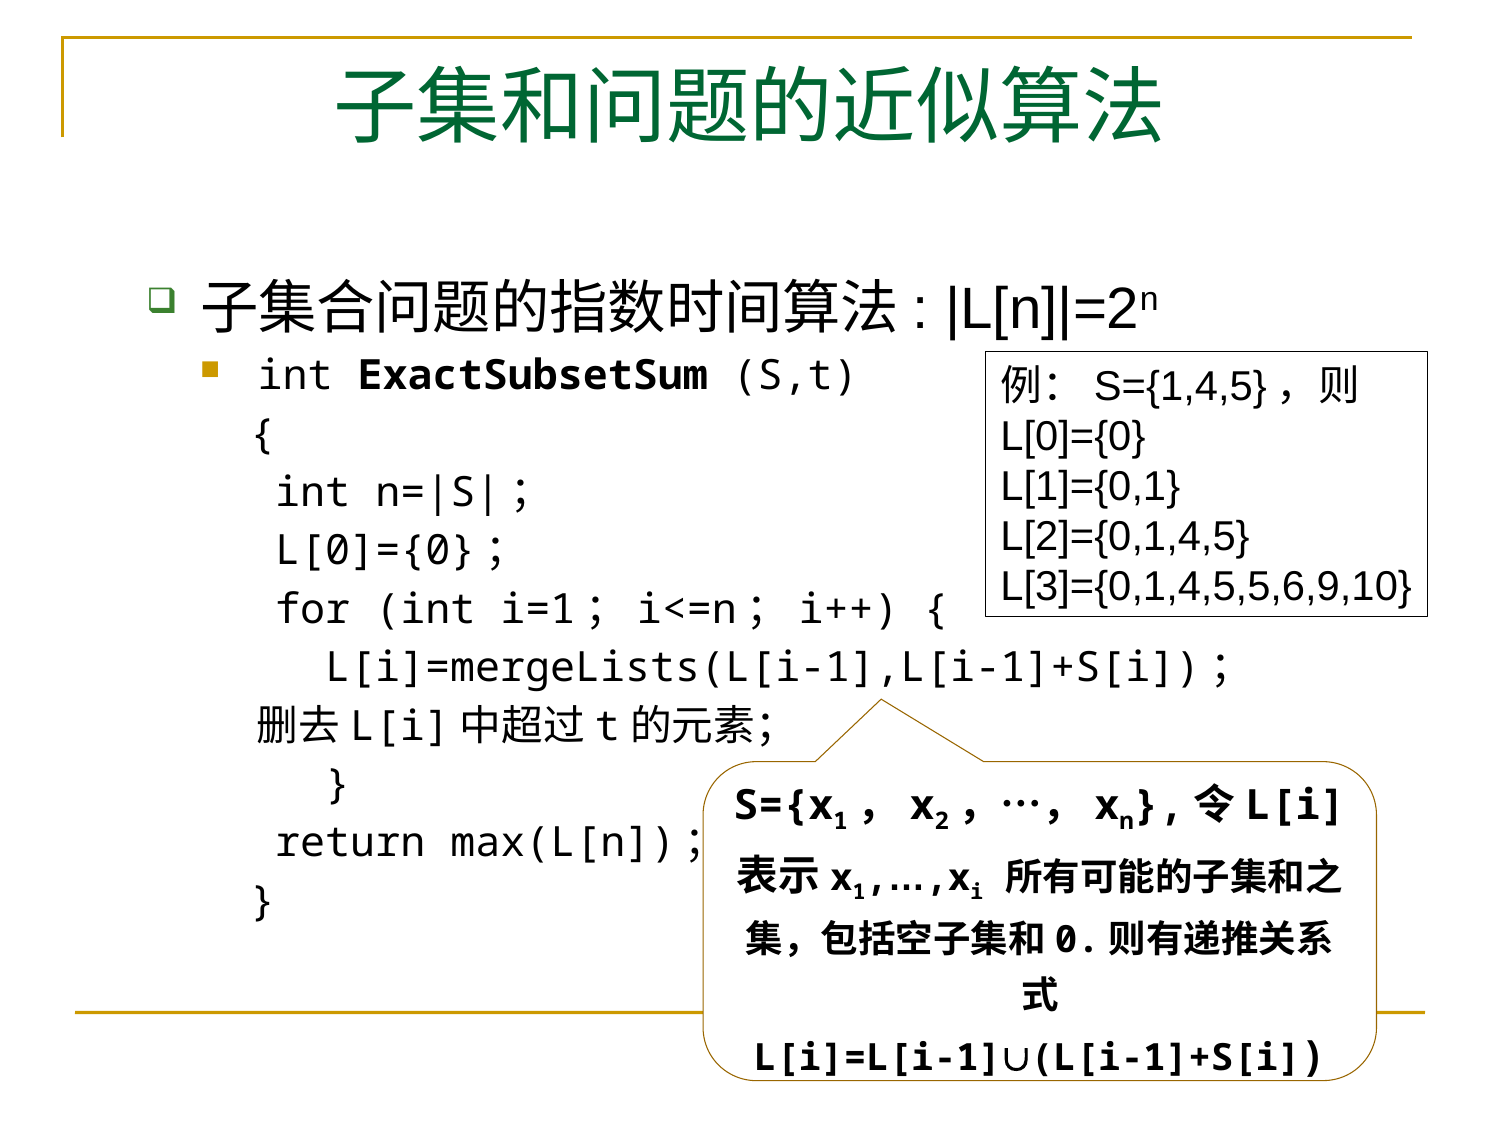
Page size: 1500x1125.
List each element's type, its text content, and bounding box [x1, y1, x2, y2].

title 子集和问题的近似算法 [74, 45, 1426, 233]
list 子集合问题的指数时间算法: |L[n]|=2n int ExactSubsetSum (S,t) { int n=|S|； L[0]={0}； for (int i=1；i<=n；i++) { L[i]=mergeLists(L[i-1],L[i-1]+S[i])； 删去L[i]中超过t的元素； } return max(L[n])； } [74, 262, 1426, 1006]
text_box 例：S={1,4,5}，则 L[0]={0} L[1]={0,1} L[2]={0,1,4,5} L[3]={0,1,4,5,5,6,9,10} [985, 351, 1428, 617]
text_box S={x1，x2，…，xn},令L[i]表示x1,…,xi 所有可能的子集和之集，包括空子集和0.则有递推关系式 L[i]=L[i-1](L[i-1]+S[i]) [703, 699, 1377, 1081]
